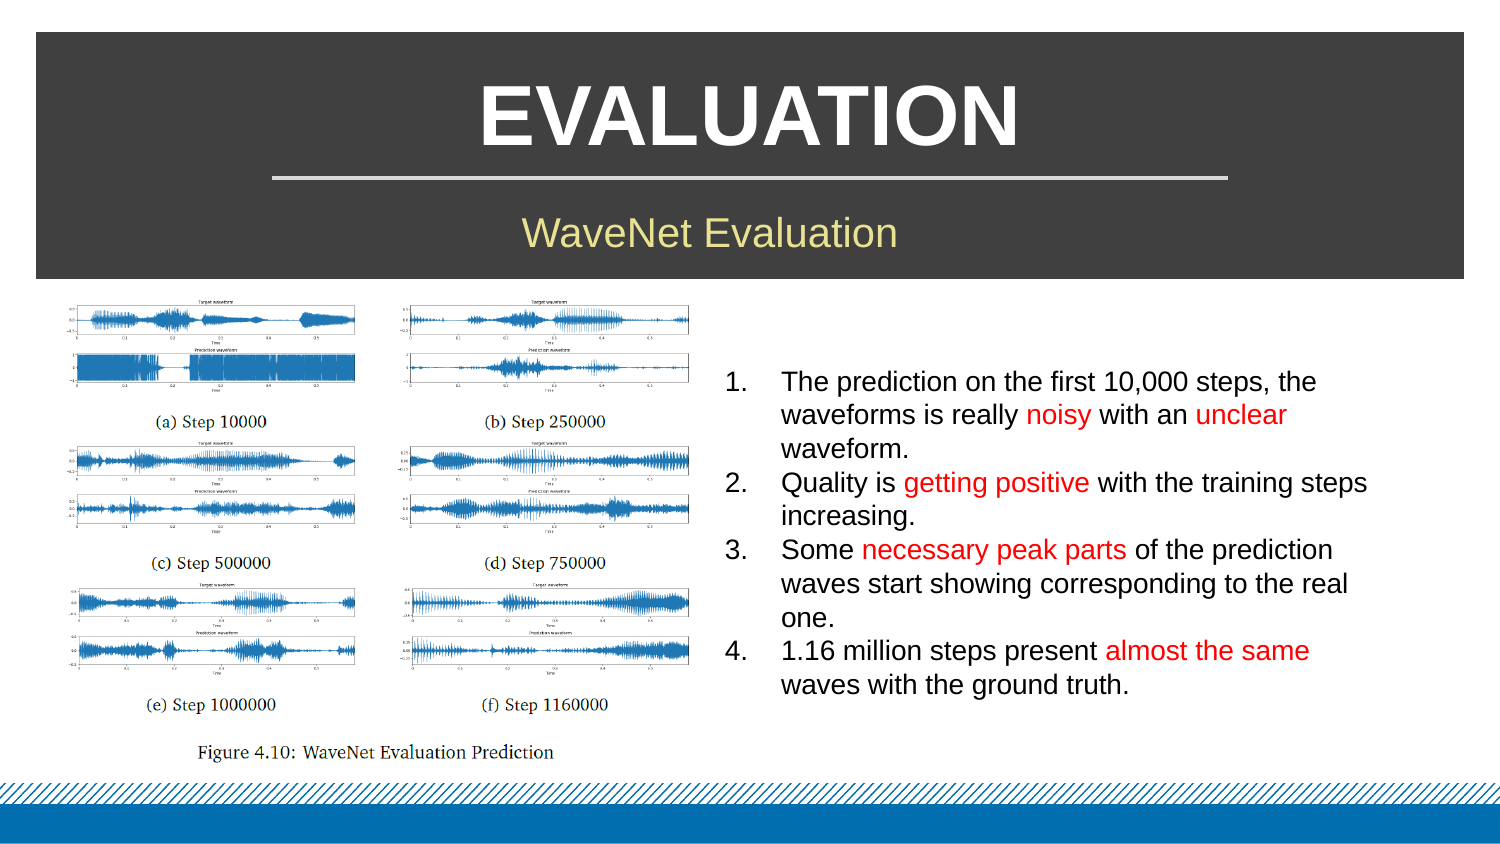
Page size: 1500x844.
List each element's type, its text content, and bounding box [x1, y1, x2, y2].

text_box [46, 41, 1455, 270]
text_box The prediction on the first 10,000 steps, the waveforms is really noisy with an unclear waveform. Quality is getting positive with the training steps increasing. Some necessary peak parts of the prediction waves start showing corresponding to the real one. 1.16 million steps present almost the same waves with the ground truth. [718, 355, 1402, 708]
picture [0, 783, 1500, 804]
text_box WaveNet Evaluation [506, 198, 914, 264]
title Evaluation [64, 57, 1436, 172]
picture [46, 289, 718, 782]
